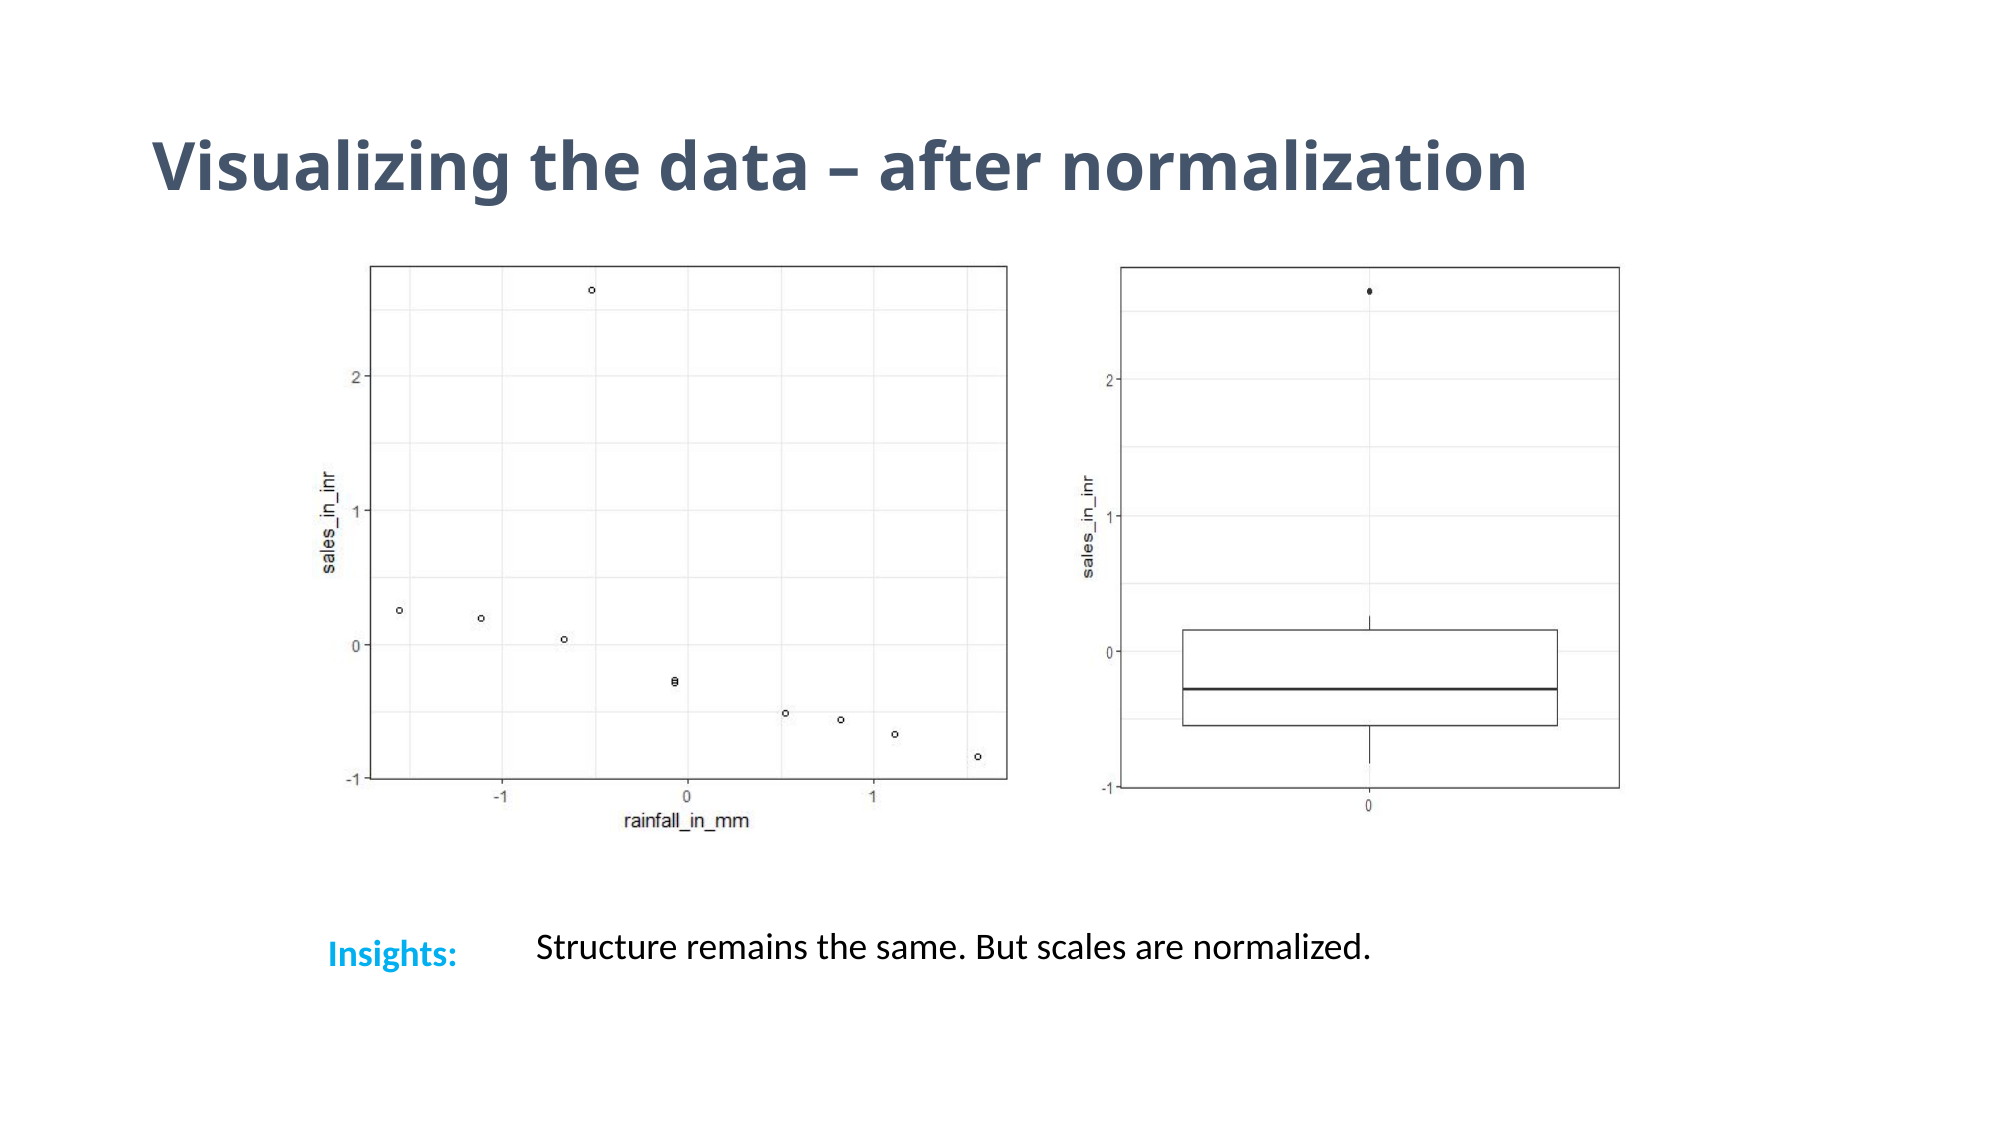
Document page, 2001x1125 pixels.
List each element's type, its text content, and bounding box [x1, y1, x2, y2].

text_box Structure remains the same. But scales are normalized. [521, 914, 1389, 975]
text_box Insights: [313, 921, 473, 982]
picture [1074, 263, 1625, 838]
picture [312, 262, 1013, 838]
title Visualizing the data – after normalization [137, 59, 1863, 278]
